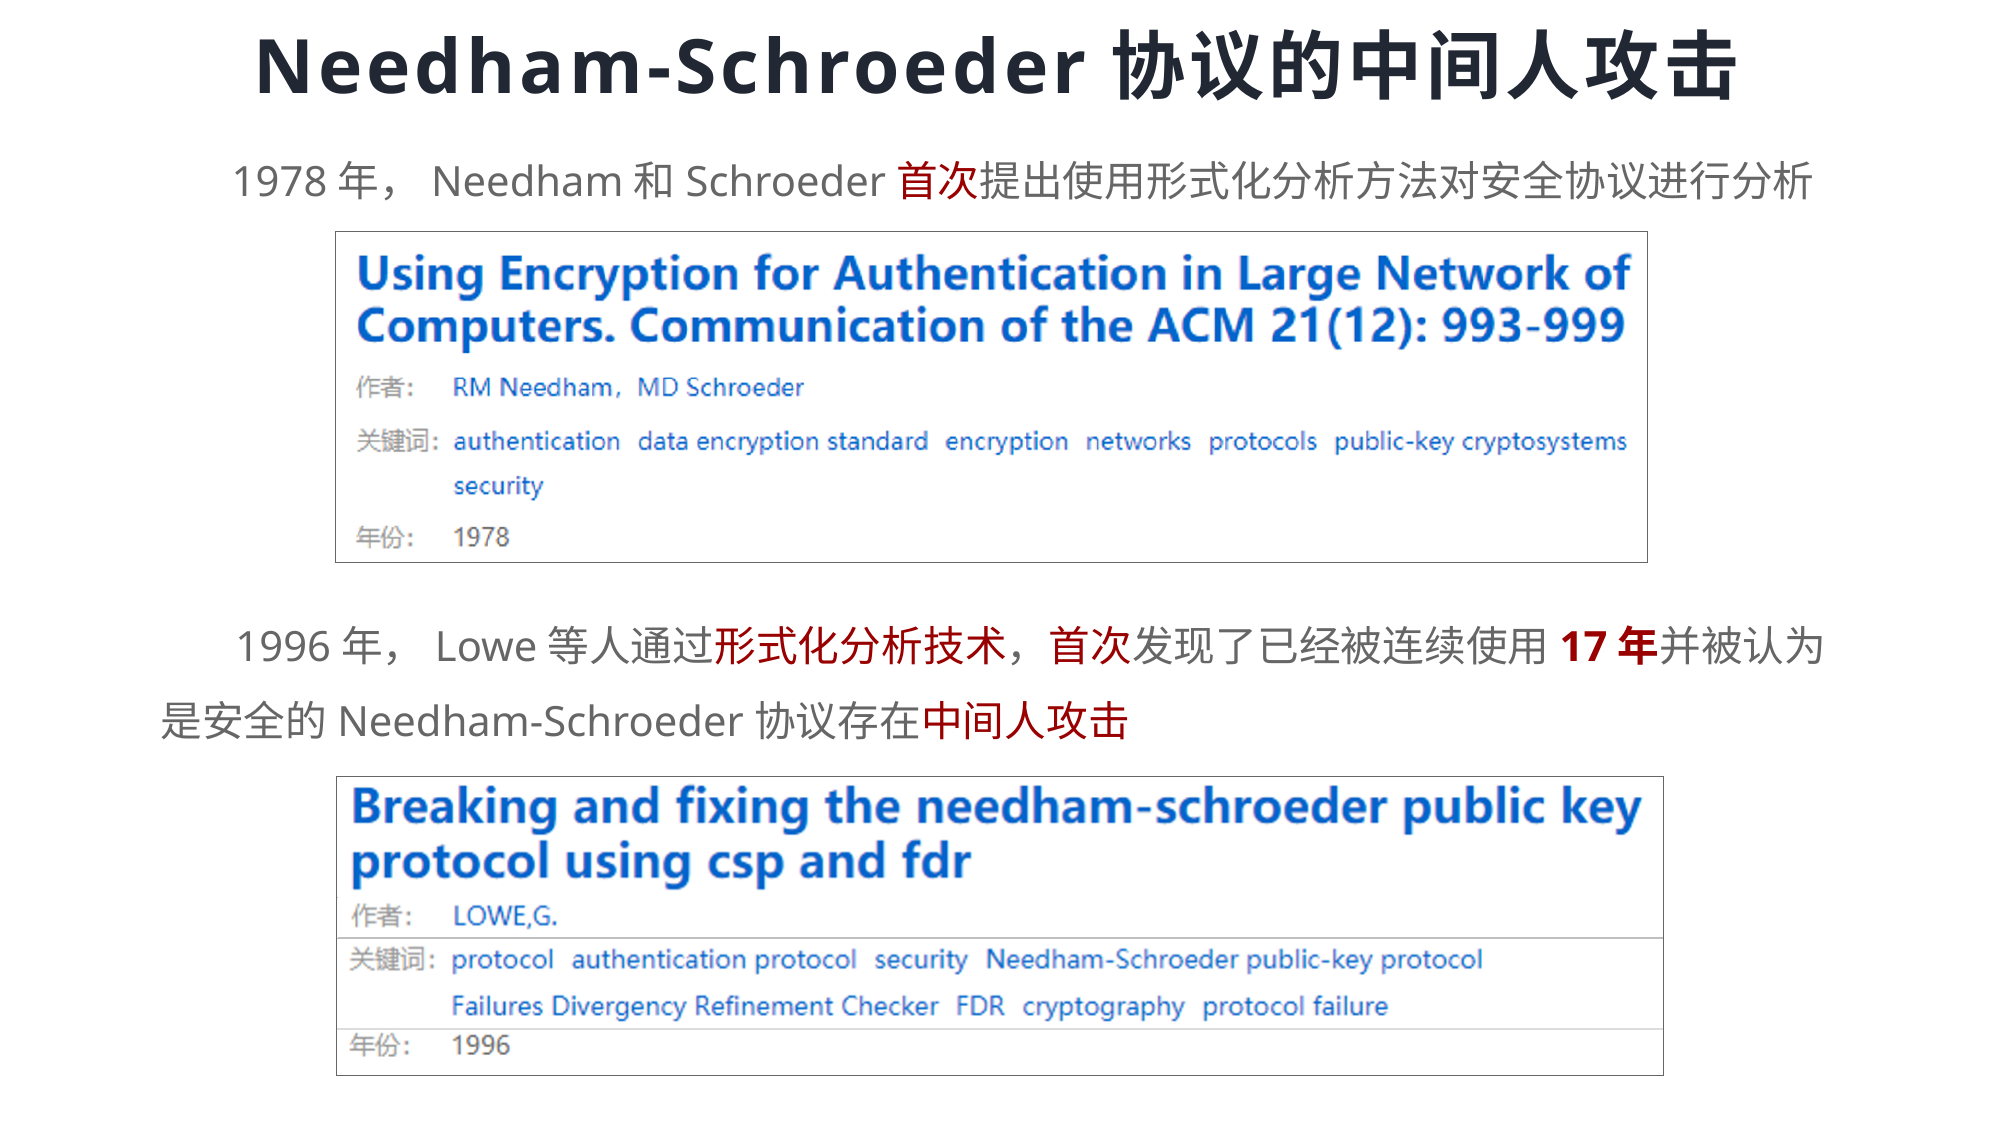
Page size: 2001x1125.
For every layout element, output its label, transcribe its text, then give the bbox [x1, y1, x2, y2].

picture [336, 776, 1664, 1076]
text_box 1978年，Needham和Schroeder首次提出使用形式化分析方法对安全协议进行分析 [141, 122, 1851, 213]
text_box 1996年，Lowe等人通过形式化分析技术，首次发现了已经被连续使用17年并被认为是安全的Needham-Schroeder协议存在中间人攻击 [145, 587, 1855, 753]
picture [335, 231, 1648, 563]
title Needham-Schroeder协议的中间人攻击 [40, 14, 1953, 113]
